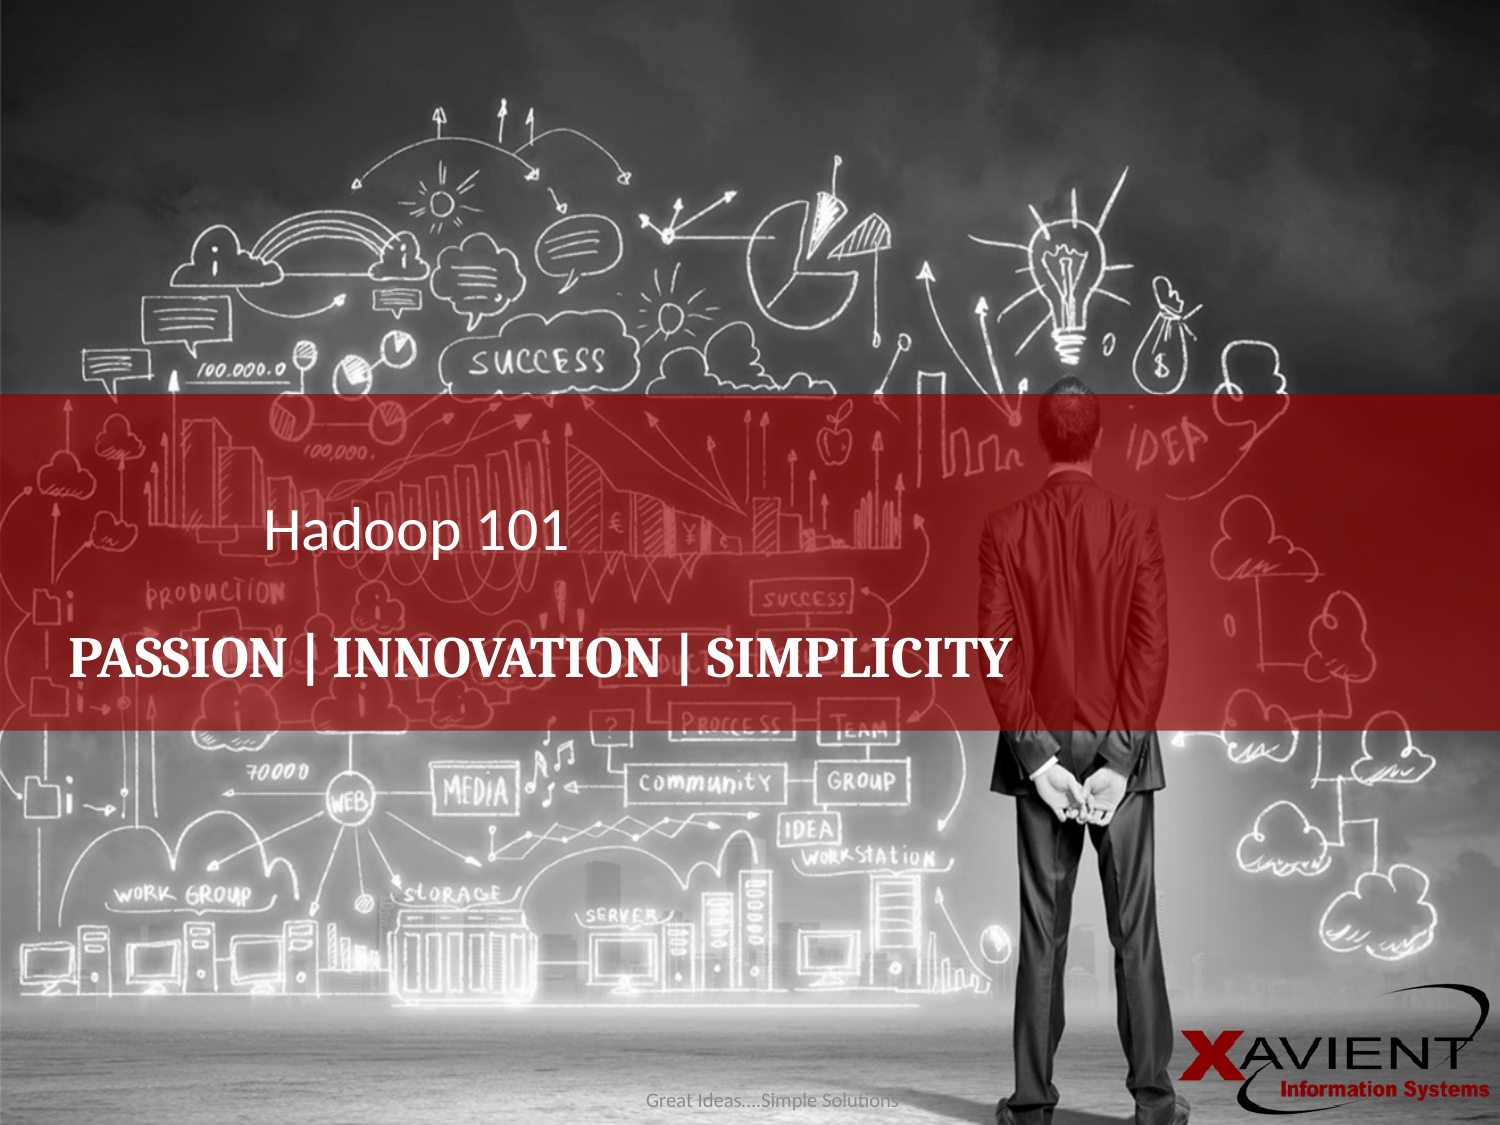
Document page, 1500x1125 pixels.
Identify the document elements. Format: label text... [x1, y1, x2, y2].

title Hadoop 101 [33, 478, 801, 573]
picture [0, 731, 1500, 1125]
picture [0, 0, 1500, 394]
text_box Great Ideas….Simple Solutions [519, 1069, 1026, 1125]
